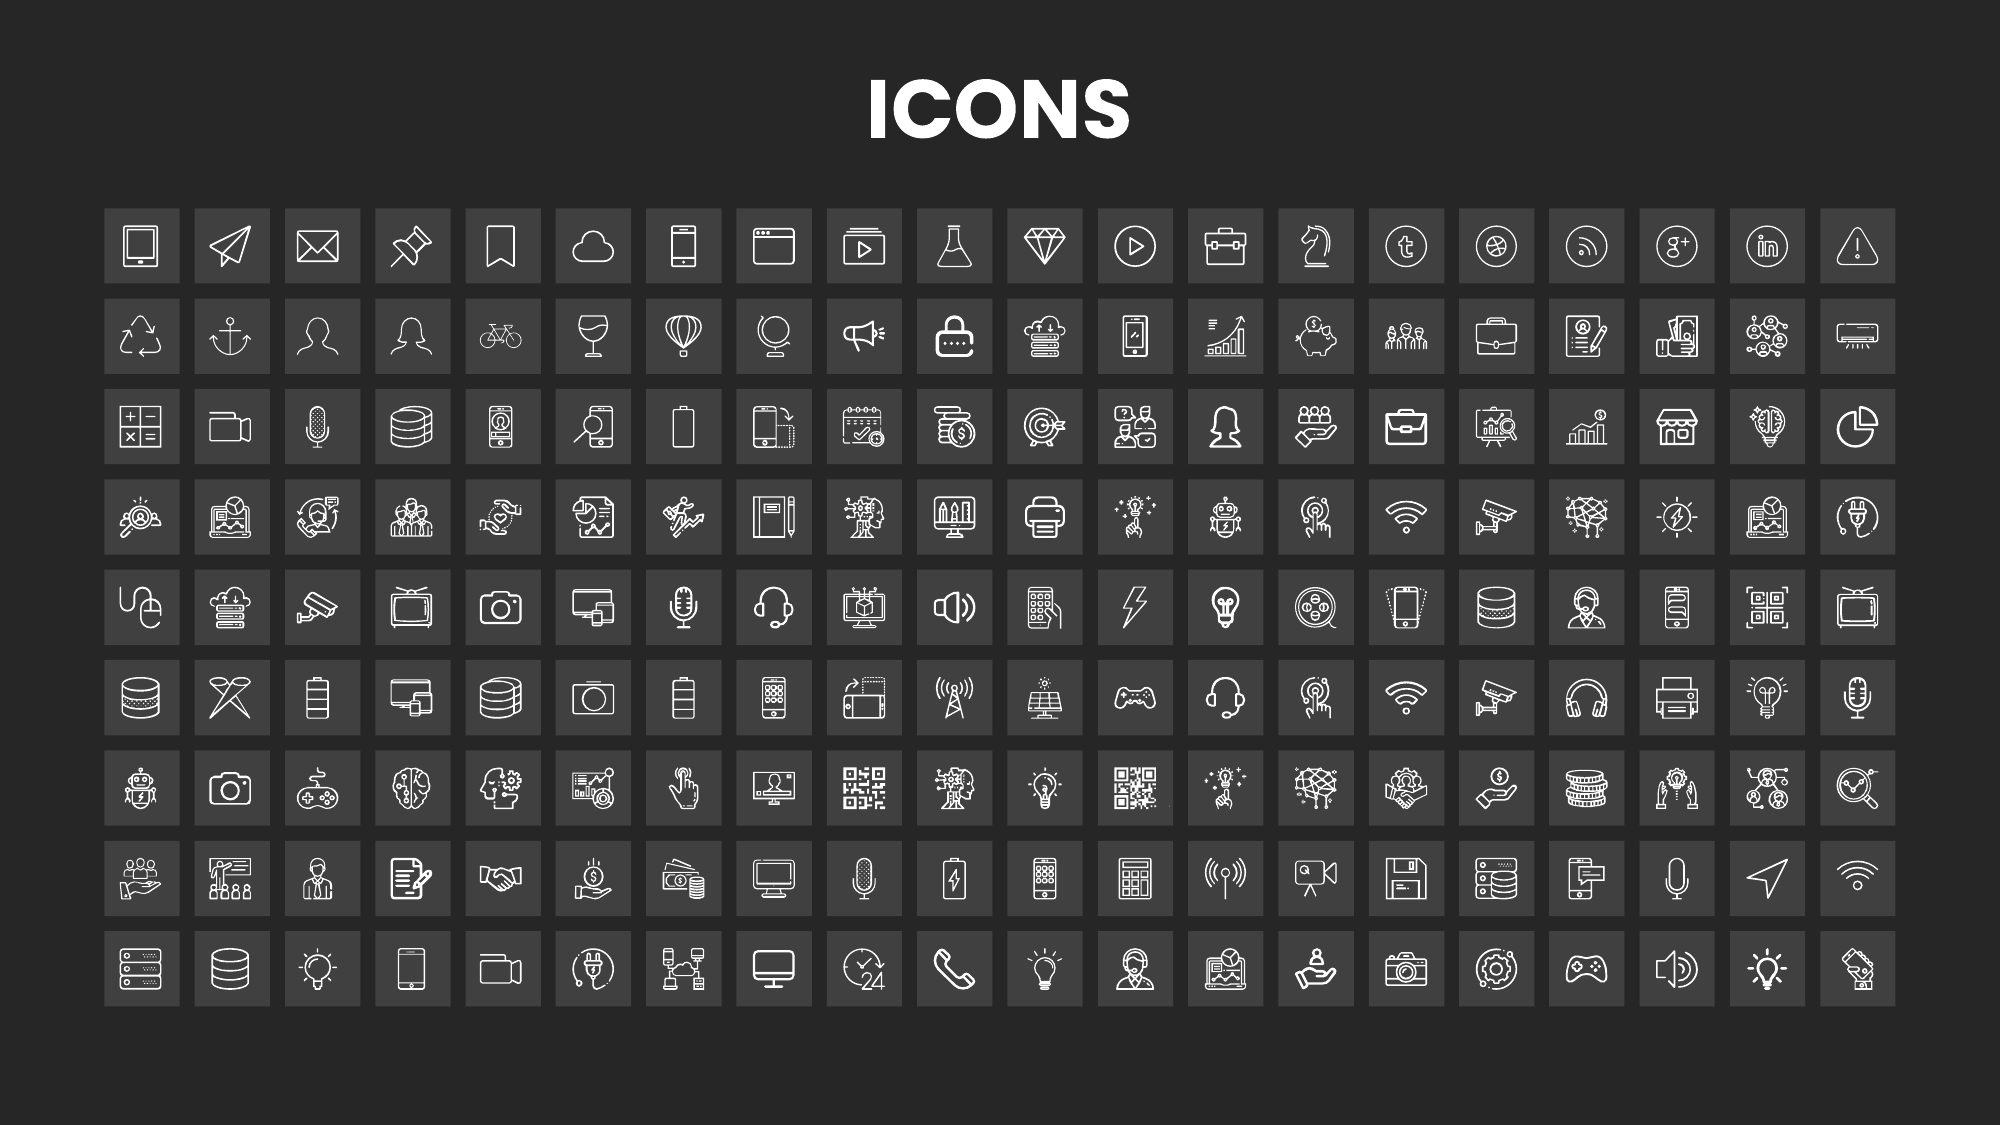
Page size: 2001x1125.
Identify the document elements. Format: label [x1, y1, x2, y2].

text_box [968, 677, 974, 699]
text_box [668, 767, 699, 810]
text_box [672, 677, 695, 719]
text_box [1678, 956, 1692, 982]
text_box [1295, 767, 1337, 810]
text_box [479, 954, 522, 984]
text_box [1565, 315, 1608, 357]
text_box [1656, 780, 1668, 809]
text_box [753, 859, 795, 898]
text_box [1031, 350, 1059, 357]
text_box [843, 320, 886, 352]
text_box [1385, 408, 1428, 446]
text_box [1836, 502, 1847, 535]
text_box [1666, 767, 1688, 792]
text_box [1836, 410, 1874, 448]
text_box [1385, 225, 1428, 268]
text_box [1746, 586, 1754, 594]
text_box [843, 783, 849, 794]
text_box [871, 971, 886, 990]
text_box [390, 225, 432, 268]
text_box [1023, 407, 1066, 447]
text_box [131, 315, 155, 334]
text_box [1475, 857, 1518, 900]
text_box [1565, 496, 1608, 538]
text_box [943, 857, 966, 900]
text_box [780, 407, 794, 422]
text_box [119, 329, 133, 354]
text_box [858, 770, 870, 779]
text_box [933, 948, 976, 990]
text_box [578, 315, 609, 357]
text_box [1301, 496, 1331, 538]
text_box [1301, 225, 1331, 268]
text_box [209, 858, 251, 900]
text_box [1836, 323, 1879, 349]
text_box [119, 586, 162, 629]
text_box [572, 589, 615, 627]
text_box [1746, 858, 1789, 899]
text_box [1209, 861, 1215, 885]
text_box [753, 406, 795, 448]
text_box [1686, 780, 1698, 809]
text_box [757, 315, 791, 351]
text_box [1238, 857, 1247, 888]
text_box [209, 317, 251, 356]
text_box [1028, 772, 1058, 810]
text_box [397, 948, 426, 990]
text_box [935, 677, 941, 699]
text_box [1215, 767, 1234, 810]
text_box [961, 598, 969, 617]
text_box [843, 767, 857, 781]
text_box [662, 858, 705, 899]
text_box [753, 771, 795, 805]
text_box [501, 770, 522, 791]
text_box [1858, 405, 1879, 426]
text_box [1124, 767, 1156, 810]
text_box [1751, 591, 1765, 605]
text_box [1047, 324, 1054, 332]
text_box [1770, 610, 1784, 624]
text_box [1475, 680, 1518, 716]
text_box [1211, 586, 1240, 629]
text_box [390, 497, 433, 537]
text_box [1567, 586, 1606, 629]
text_box [572, 230, 615, 263]
text_box [479, 591, 522, 625]
text_box [390, 586, 433, 629]
text_box [390, 317, 433, 355]
text_box [1490, 767, 1509, 786]
text_box [672, 405, 695, 448]
text_box [1118, 783, 1129, 794]
text_box [665, 315, 702, 349]
text_box [138, 337, 162, 357]
text_box [852, 857, 876, 900]
text_box [1385, 322, 1428, 350]
text_box [1114, 225, 1156, 267]
text_box [479, 865, 522, 892]
text_box [856, 957, 872, 969]
text_box [1118, 857, 1152, 900]
text_box [390, 405, 433, 448]
text_box [1023, 227, 1066, 265]
text_box [573, 405, 613, 448]
text_box [1752, 954, 1782, 990]
text_box [854, 426, 871, 441]
text_box [753, 496, 786, 538]
text_box [935, 315, 974, 357]
text_box [872, 767, 886, 781]
text_box [842, 427, 885, 447]
text_box [761, 316, 790, 344]
text_box [1028, 692, 1062, 719]
text_box [1751, 591, 1784, 624]
text_box [216, 621, 245, 629]
text_box [1841, 866, 1874, 875]
text_box [1209, 405, 1242, 448]
text_box [124, 767, 157, 810]
text_box [1294, 424, 1338, 448]
text_box [945, 682, 964, 719]
text_box [572, 496, 614, 538]
text_box [1204, 948, 1247, 990]
text_box [940, 679, 945, 697]
text_box [1565, 955, 1608, 983]
text_box [392, 767, 431, 810]
text_box [1125, 496, 1144, 538]
text_box [123, 225, 159, 268]
text_box [572, 767, 615, 810]
text_box [1678, 963, 1685, 974]
text_box [663, 948, 705, 990]
text_box [1295, 315, 1337, 357]
text_box [296, 767, 339, 809]
text_box [1311, 319, 1316, 329]
text_box [1662, 502, 1698, 533]
text_box [1751, 610, 1765, 624]
text_box [1565, 678, 1608, 718]
text_box [1746, 621, 1754, 629]
text_box [937, 225, 972, 268]
text_box [875, 801, 883, 810]
text_box [390, 857, 433, 900]
text_box [1295, 860, 1337, 897]
text_box [306, 677, 329, 719]
text_box [934, 767, 975, 810]
text_box [1475, 406, 1518, 448]
text_box [489, 405, 513, 448]
text_box [1114, 405, 1156, 430]
text_box [1385, 952, 1428, 986]
text_box [858, 796, 873, 810]
text_box [964, 679, 969, 697]
text_box [1746, 225, 1789, 268]
text_box [1114, 423, 1156, 448]
text_box [1770, 591, 1784, 605]
text_box [1781, 621, 1789, 629]
text_box [1116, 948, 1155, 990]
text_box [872, 783, 886, 789]
text_box [1565, 225, 1608, 268]
text_box [1475, 317, 1518, 355]
text_box [119, 505, 162, 538]
text_box [1656, 950, 1676, 988]
text_box [119, 880, 161, 900]
text_box [669, 586, 698, 629]
text_box [1122, 586, 1147, 629]
text_box [858, 780, 870, 786]
text_box [119, 405, 162, 448]
text_box [1232, 863, 1238, 882]
text_box [296, 591, 339, 624]
text_box [1568, 857, 1605, 900]
text_box [1746, 767, 1789, 809]
text_box [1142, 767, 1156, 782]
text_box [1220, 867, 1231, 900]
text_box [1385, 857, 1427, 900]
text_box [1294, 948, 1337, 990]
text_box [1038, 678, 1049, 690]
text_box [1475, 784, 1518, 810]
text_box [209, 496, 251, 538]
text_box [1204, 227, 1247, 266]
text_box [1746, 496, 1789, 538]
text_box [1208, 319, 1218, 324]
text_box [1213, 863, 1219, 882]
text_box [1204, 857, 1212, 888]
text_box [1656, 408, 1698, 446]
text_box [231, 883, 240, 900]
text_box [1114, 795, 1129, 810]
text_box [1475, 499, 1518, 536]
text_box [679, 350, 688, 357]
text_box [1845, 873, 1870, 880]
text_box [1656, 225, 1698, 268]
text_box [572, 954, 583, 987]
text_box [479, 677, 522, 719]
text_box [1114, 686, 1156, 709]
text_box [1837, 586, 1879, 629]
text_box [1843, 677, 1872, 719]
text_box [872, 791, 878, 799]
text_box [1665, 857, 1689, 900]
text_box [1025, 496, 1065, 538]
text_box [1298, 405, 1332, 424]
text_box [933, 496, 976, 538]
text_box [1678, 951, 1698, 988]
text_box [298, 953, 338, 990]
text_box [1852, 880, 1863, 891]
text_box [211, 948, 249, 990]
text_box [1836, 767, 1879, 810]
text_box [1746, 315, 1789, 357]
text_box [1477, 586, 1516, 629]
text_box [303, 857, 333, 900]
text_box [209, 772, 251, 805]
text_box [296, 496, 339, 538]
text_box [1385, 681, 1428, 696]
text_box [1300, 677, 1316, 705]
text_box [843, 677, 886, 719]
text_box [1475, 948, 1518, 990]
text_box [762, 677, 786, 719]
text_box [123, 857, 157, 879]
text_box [843, 796, 857, 810]
text_box [486, 225, 515, 268]
text_box [843, 587, 886, 629]
text_box [572, 684, 615, 715]
text_box [753, 227, 795, 265]
text_box [1395, 694, 1418, 705]
text_box [119, 948, 162, 990]
text_box [479, 499, 522, 535]
text_box [850, 783, 865, 794]
text_box [574, 857, 612, 900]
text_box [1402, 707, 1410, 715]
text_box [1027, 586, 1062, 629]
text_box [1210, 496, 1242, 538]
text_box [209, 586, 251, 620]
text_box [933, 591, 960, 624]
text_box [933, 406, 976, 448]
text_box [121, 677, 160, 719]
text_box [1836, 860, 1879, 871]
text_box [1836, 227, 1879, 266]
text_box [766, 352, 785, 357]
text_box [581, 948, 614, 990]
text_box [296, 317, 339, 355]
text_box [754, 586, 794, 629]
text_box [662, 496, 705, 538]
text_box [1656, 315, 1698, 357]
text_box [843, 234, 886, 265]
text_box [331, 509, 339, 530]
text_box [843, 496, 885, 538]
text_box [1841, 948, 1874, 990]
text_box [1749, 405, 1786, 448]
text_box [1402, 526, 1411, 534]
text_box [1781, 586, 1789, 594]
text_box [1394, 513, 1418, 524]
text_box [1475, 225, 1517, 268]
text_box [1385, 767, 1428, 810]
text_box [787, 496, 795, 538]
text_box [966, 593, 976, 622]
text_box [1565, 769, 1608, 808]
text_box [1033, 857, 1057, 900]
text_box [1114, 767, 1129, 782]
text_box [1204, 315, 1247, 357]
text_box [842, 406, 882, 437]
text_box [479, 767, 505, 800]
text_box [1665, 586, 1689, 629]
text_box [296, 230, 339, 263]
text_box [1122, 315, 1148, 357]
text_box [1034, 956, 1056, 990]
text_box [1023, 315, 1066, 349]
text_box [1385, 500, 1428, 516]
text_box [209, 411, 251, 442]
text_box [1845, 496, 1879, 538]
text_box [209, 677, 251, 719]
text_box [1656, 677, 1698, 719]
text_box [306, 405, 330, 448]
text_box [479, 324, 522, 349]
text_box [845, 678, 859, 692]
text_box [671, 225, 697, 268]
text_box [209, 225, 251, 268]
text_box [1565, 409, 1608, 445]
text_box [1236, 861, 1242, 885]
text_box [843, 948, 885, 990]
text_box [1305, 677, 1331, 719]
text_box [390, 679, 433, 717]
text_box [1753, 677, 1782, 719]
text_box [1385, 586, 1427, 629]
text_box [1205, 677, 1246, 719]
text_box [242, 883, 251, 900]
text_box [752, 950, 795, 988]
text_box [493, 791, 519, 810]
text_box [1295, 587, 1337, 629]
